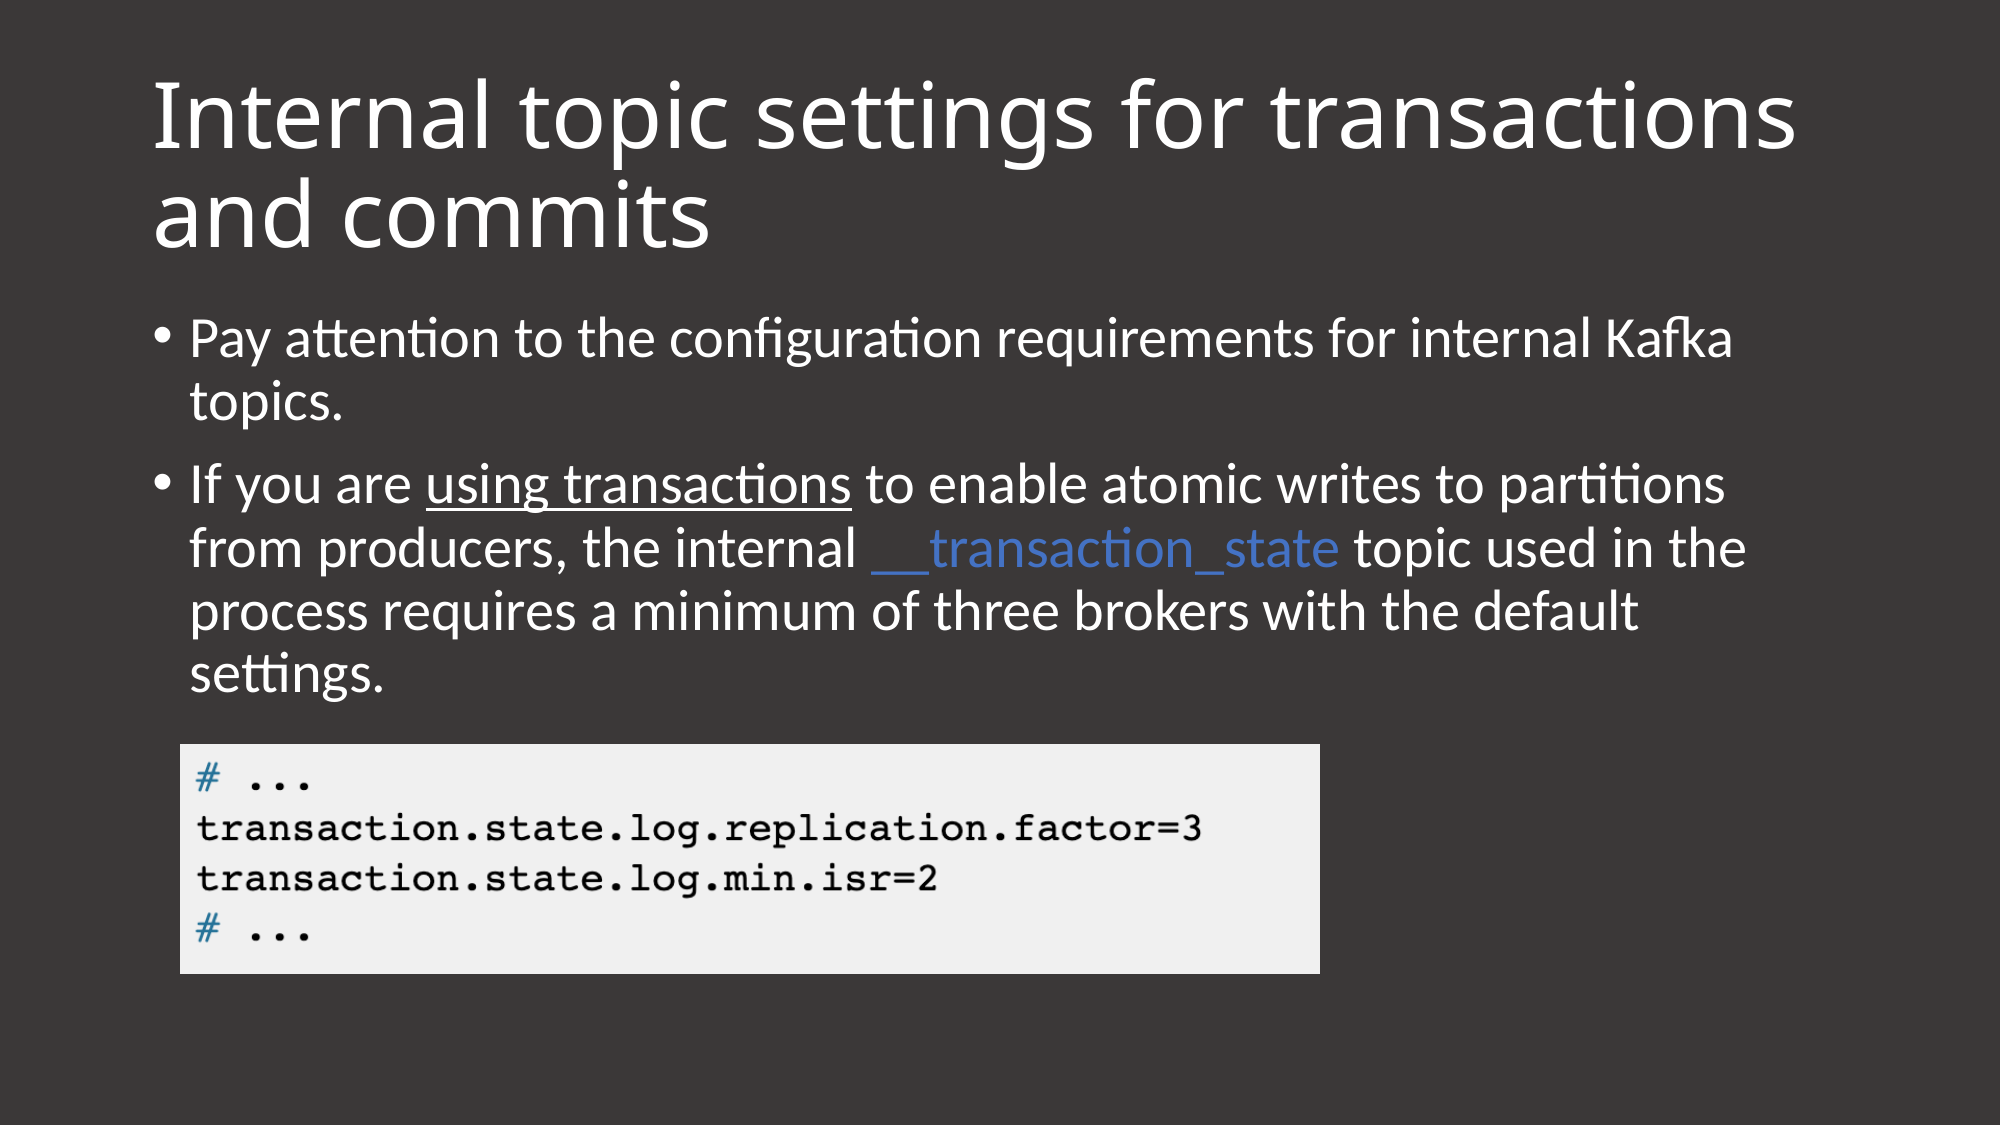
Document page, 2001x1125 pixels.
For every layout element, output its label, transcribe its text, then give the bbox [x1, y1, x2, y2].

list Pay attention to the configuration requirements for internal Kafka topics. If you are using transactions to enable atomic writes to partitions from producers, the internal __transaction_state topic used in the process requires a minimum of three brokers with the default settings. [137, 299, 1863, 1014]
picture [180, 744, 1320, 974]
title Internal topic settings for transactions and commits [137, 59, 1863, 278]
